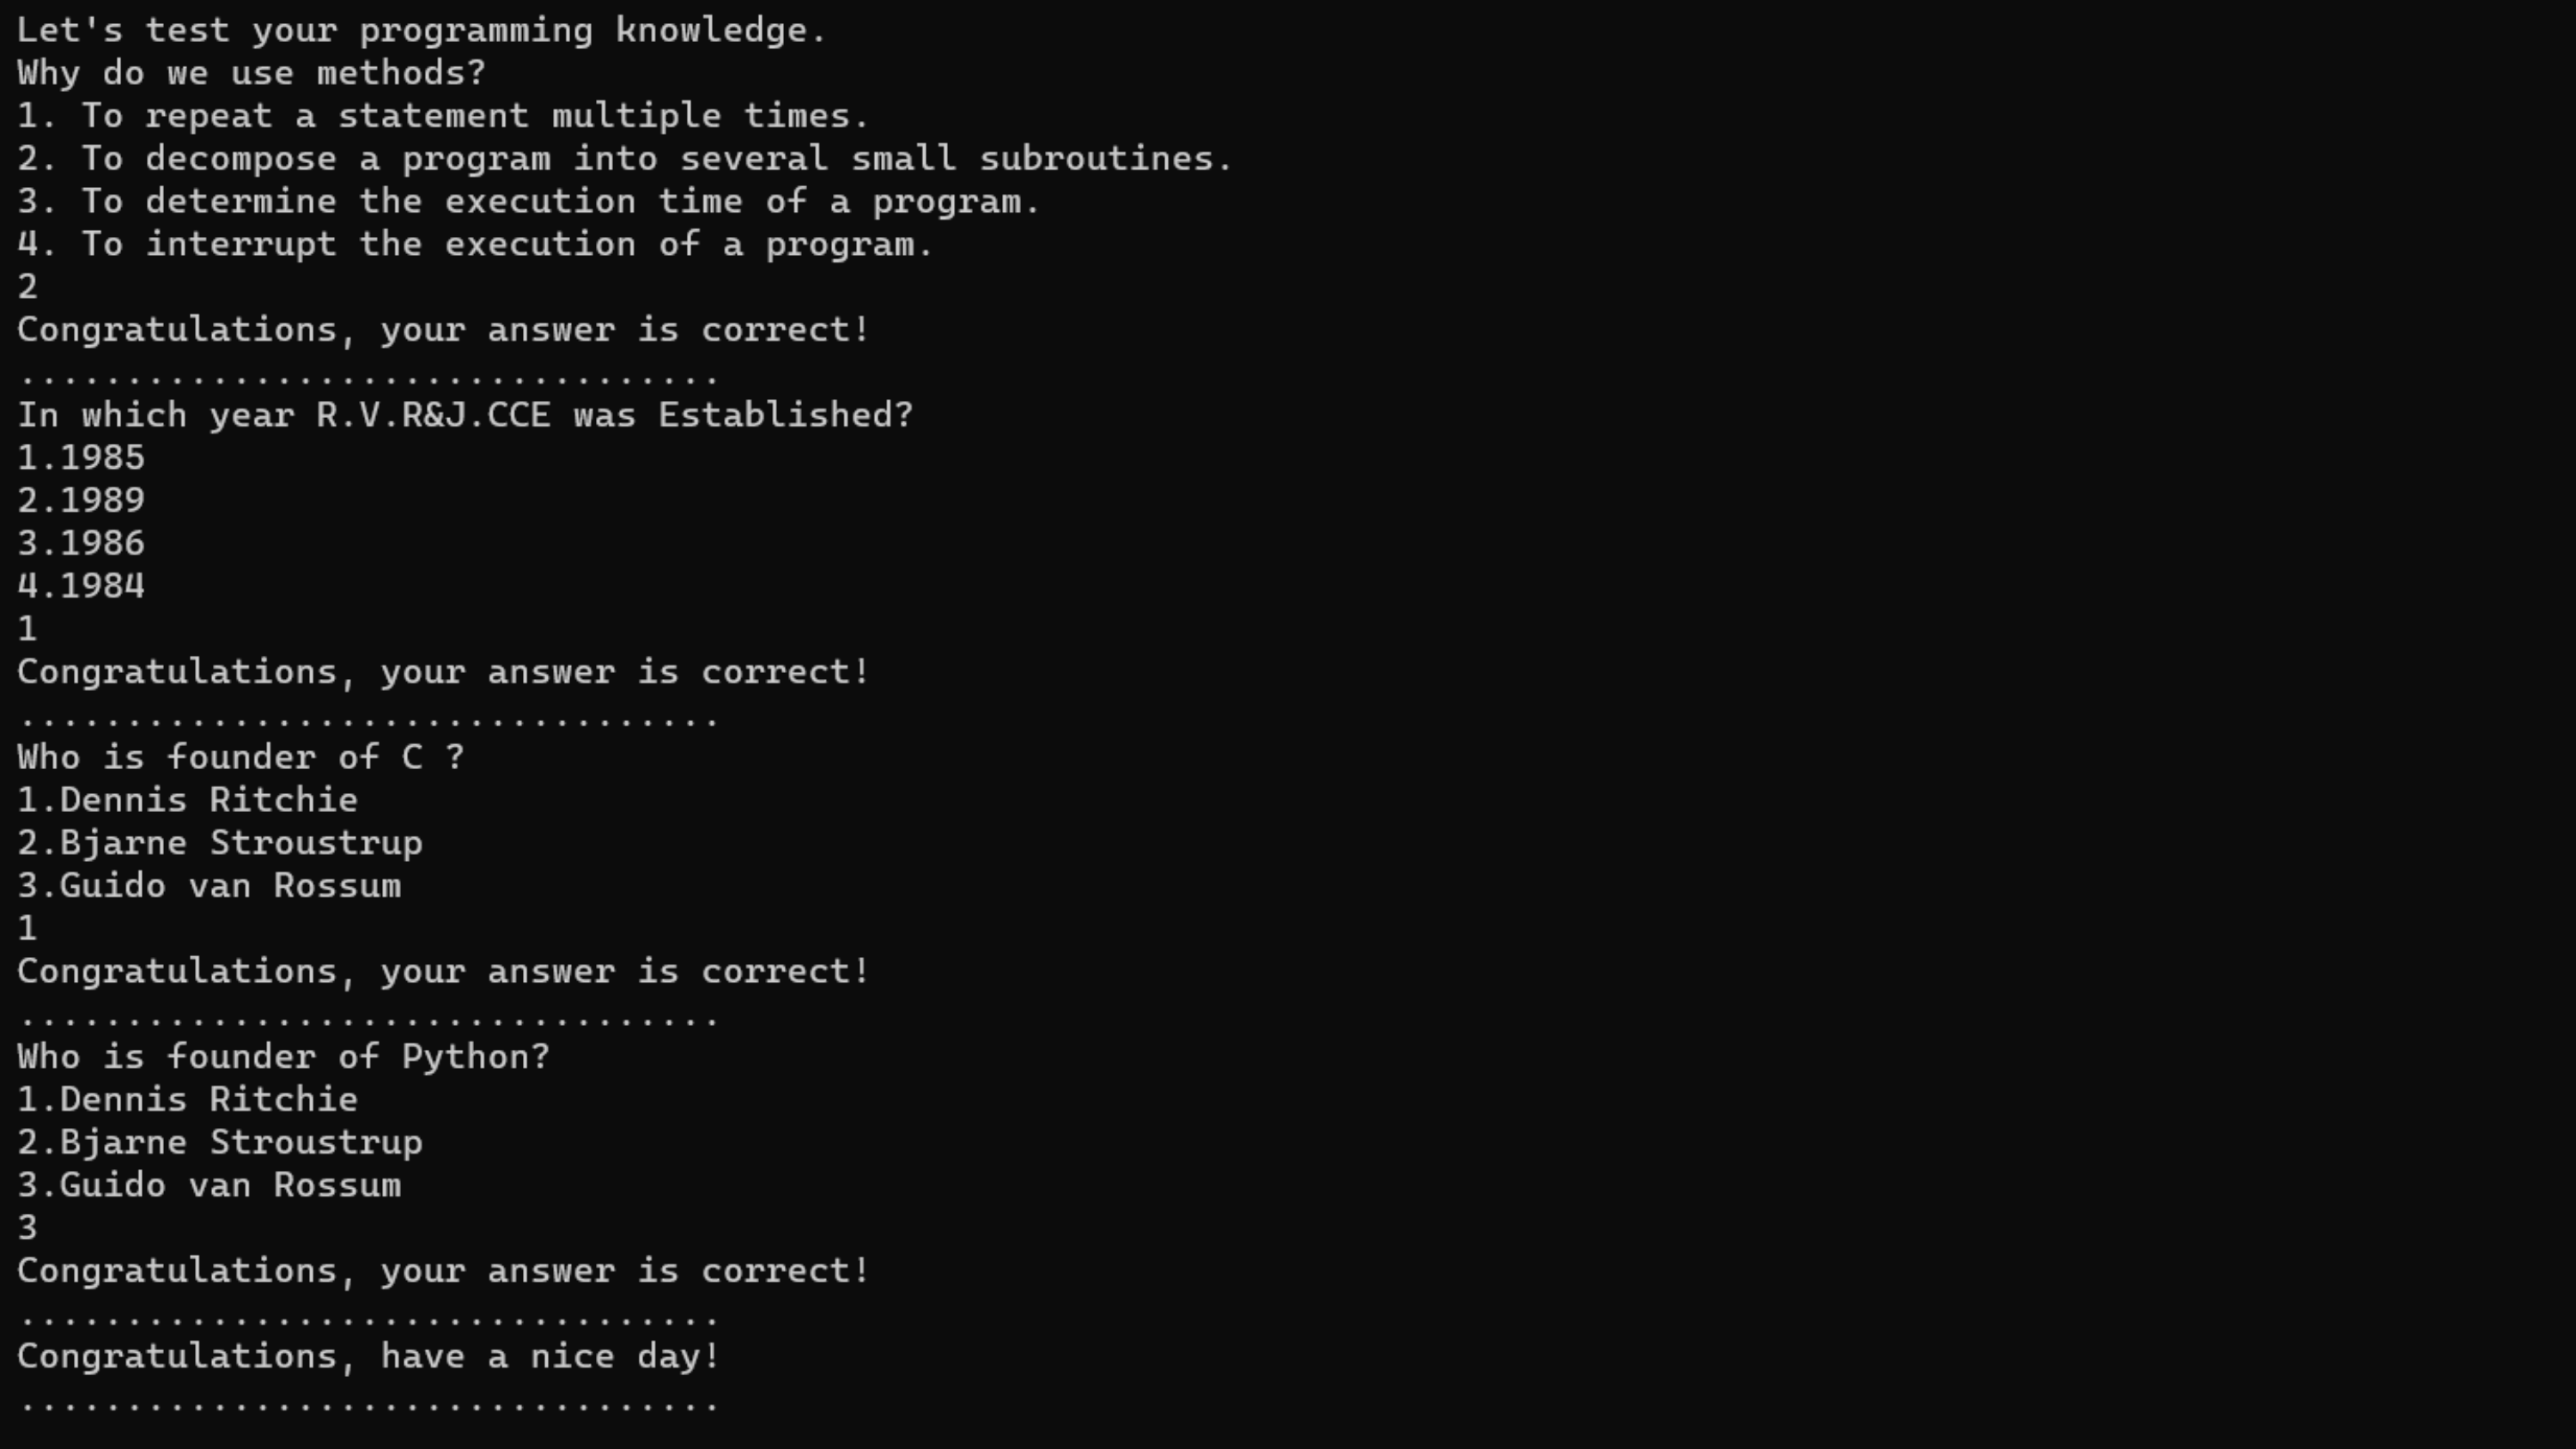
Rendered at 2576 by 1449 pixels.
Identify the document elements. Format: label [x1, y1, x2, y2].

text_box [0, 0, 2576, 1449]
